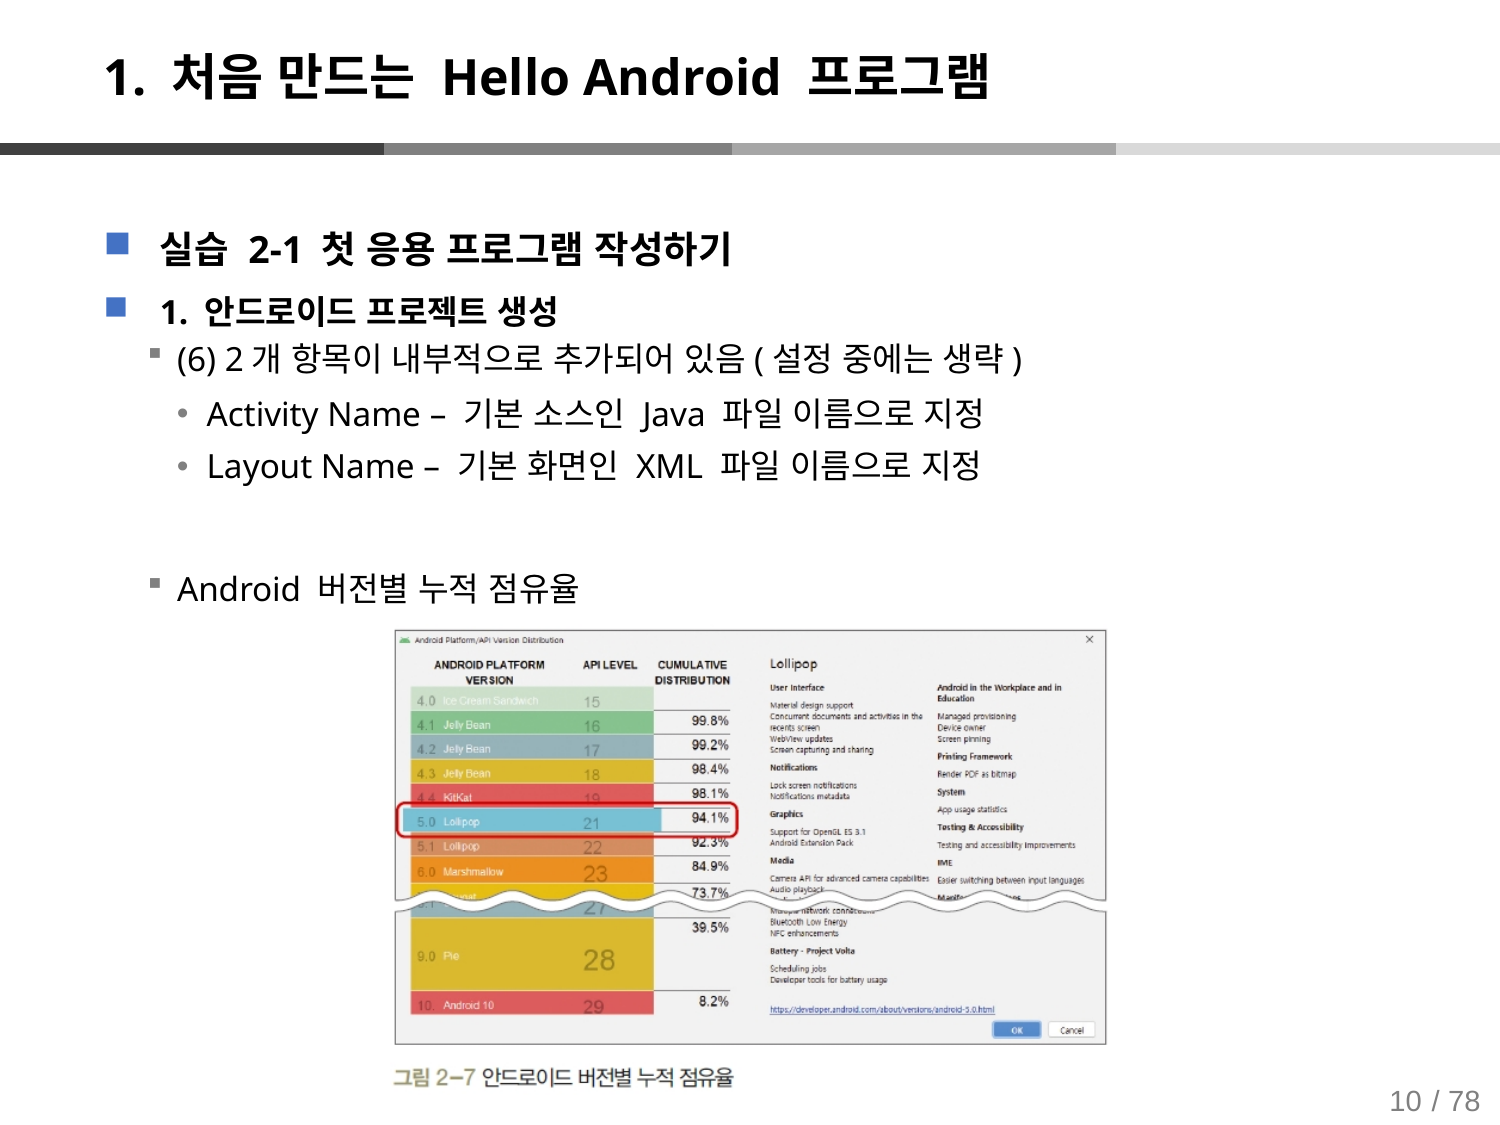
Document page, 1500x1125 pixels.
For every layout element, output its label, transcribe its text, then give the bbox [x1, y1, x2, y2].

title 1. 처음 만드는 Hello Android 프로그램 [88, 30, 1211, 121]
list 실습 2-1 첫 응용 프로그램 작성하기 1. 안드로이드 프로젝트 생성 (6) 2개 항목이 내부적으로 추가되어 있음(설정 중에는 생략) Activity Name – 기본 소스인 Java 파일 이름으로 지정 Layout Name – 기본 화면인 XML 파일 이름으로 지정 Android 버전별 누적 점유율 [88, 196, 1436, 1083]
picture [390, 623, 1110, 1095]
